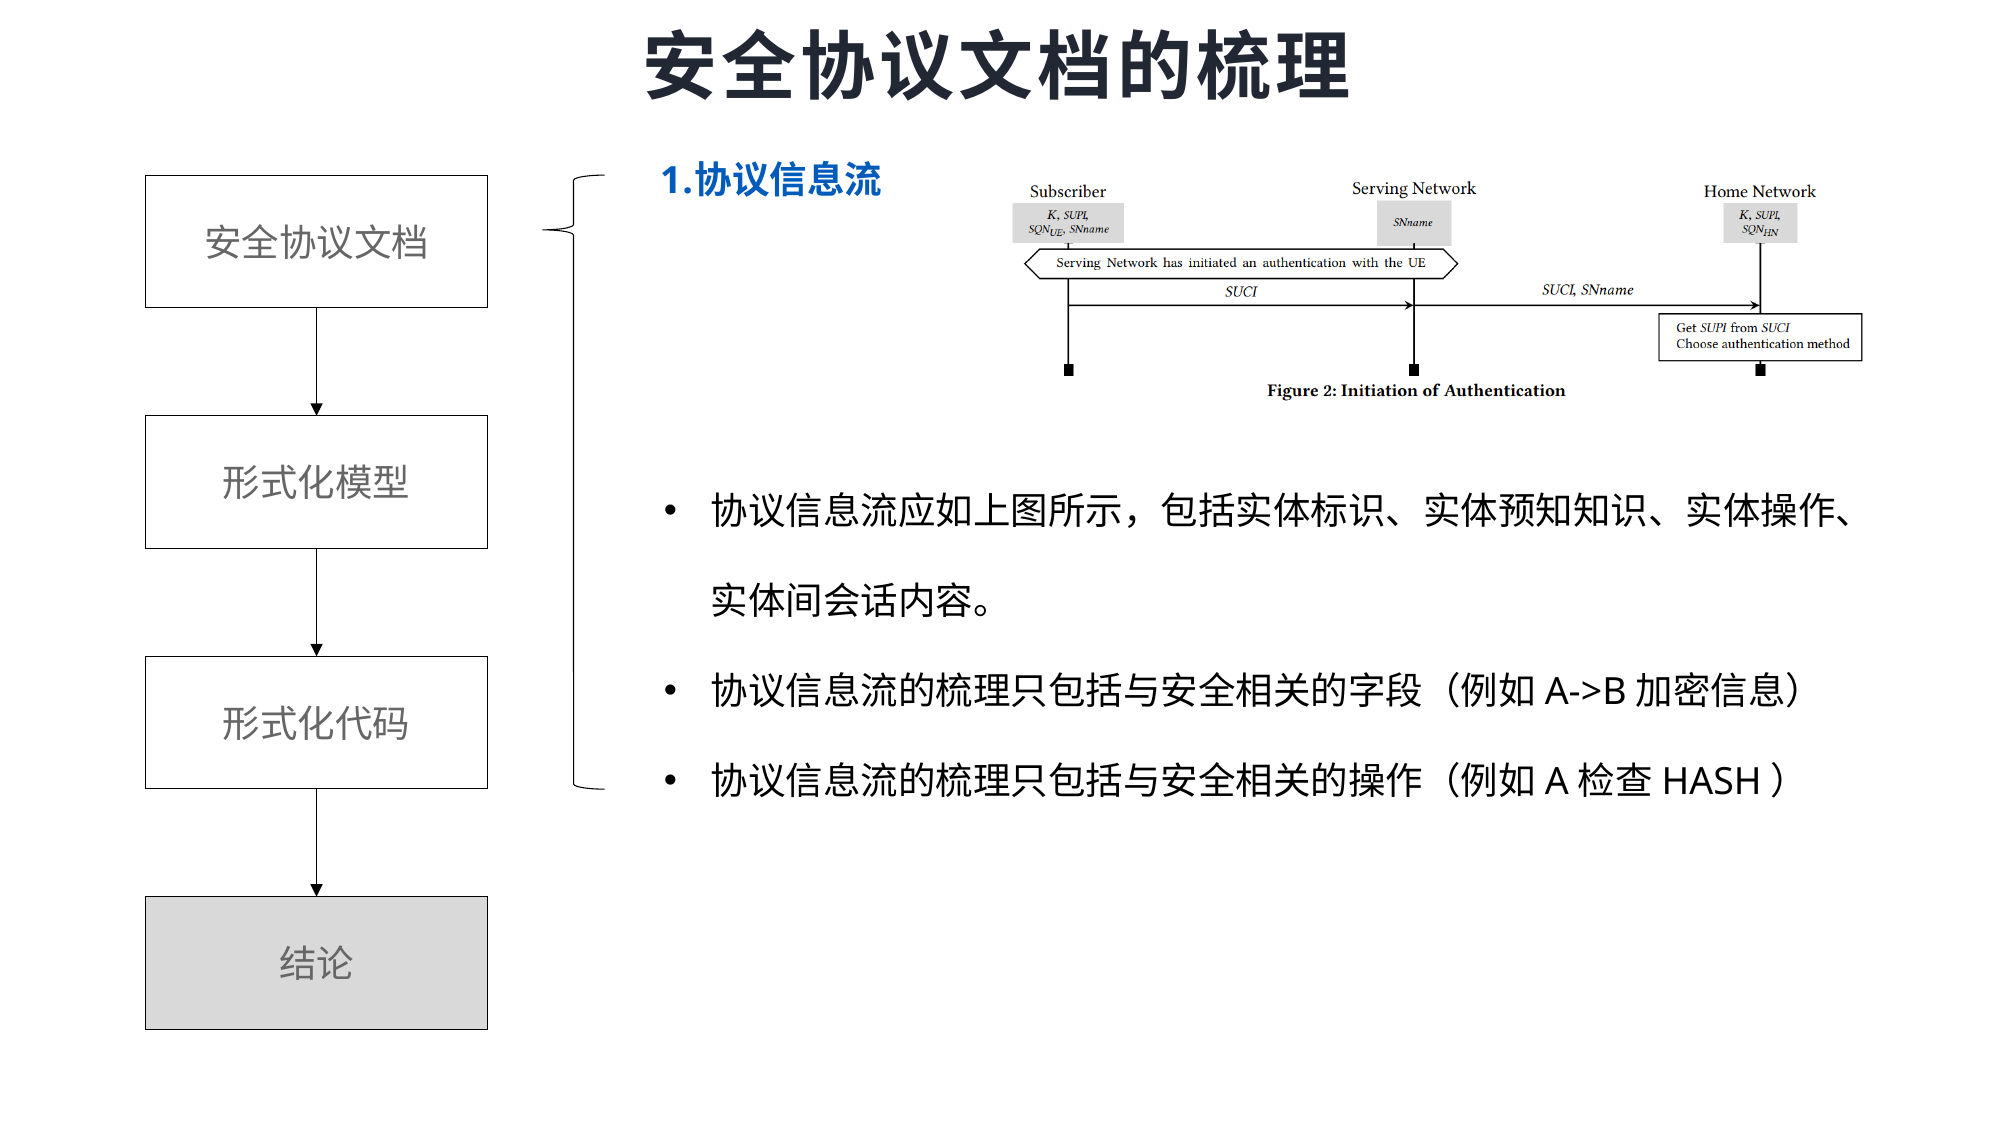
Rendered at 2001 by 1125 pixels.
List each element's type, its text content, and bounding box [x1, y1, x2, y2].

title 安全协议文档的梳理 [40, 14, 1953, 113]
picture [999, 175, 1886, 405]
text_box 形式化模型 [145, 415, 488, 549]
text_box 形式化代码 [145, 656, 488, 789]
text_box 结论 [145, 896, 488, 1030]
text_box [542, 174, 605, 790]
text_box 协议信息流应如上图所示，包括实体标识、实体预知知识、实体操作、实体间会话内容。 协议信息流的梳理只包括与安全相关的字段（例如A->B加密信息） 协议信息流的梳理只包括与安全相关的操作（例如A检查HASH） [649, 434, 1913, 810]
text_box 协议信息流 [645, 126, 1276, 312]
text_box 安全协议文档 [145, 175, 488, 308]
